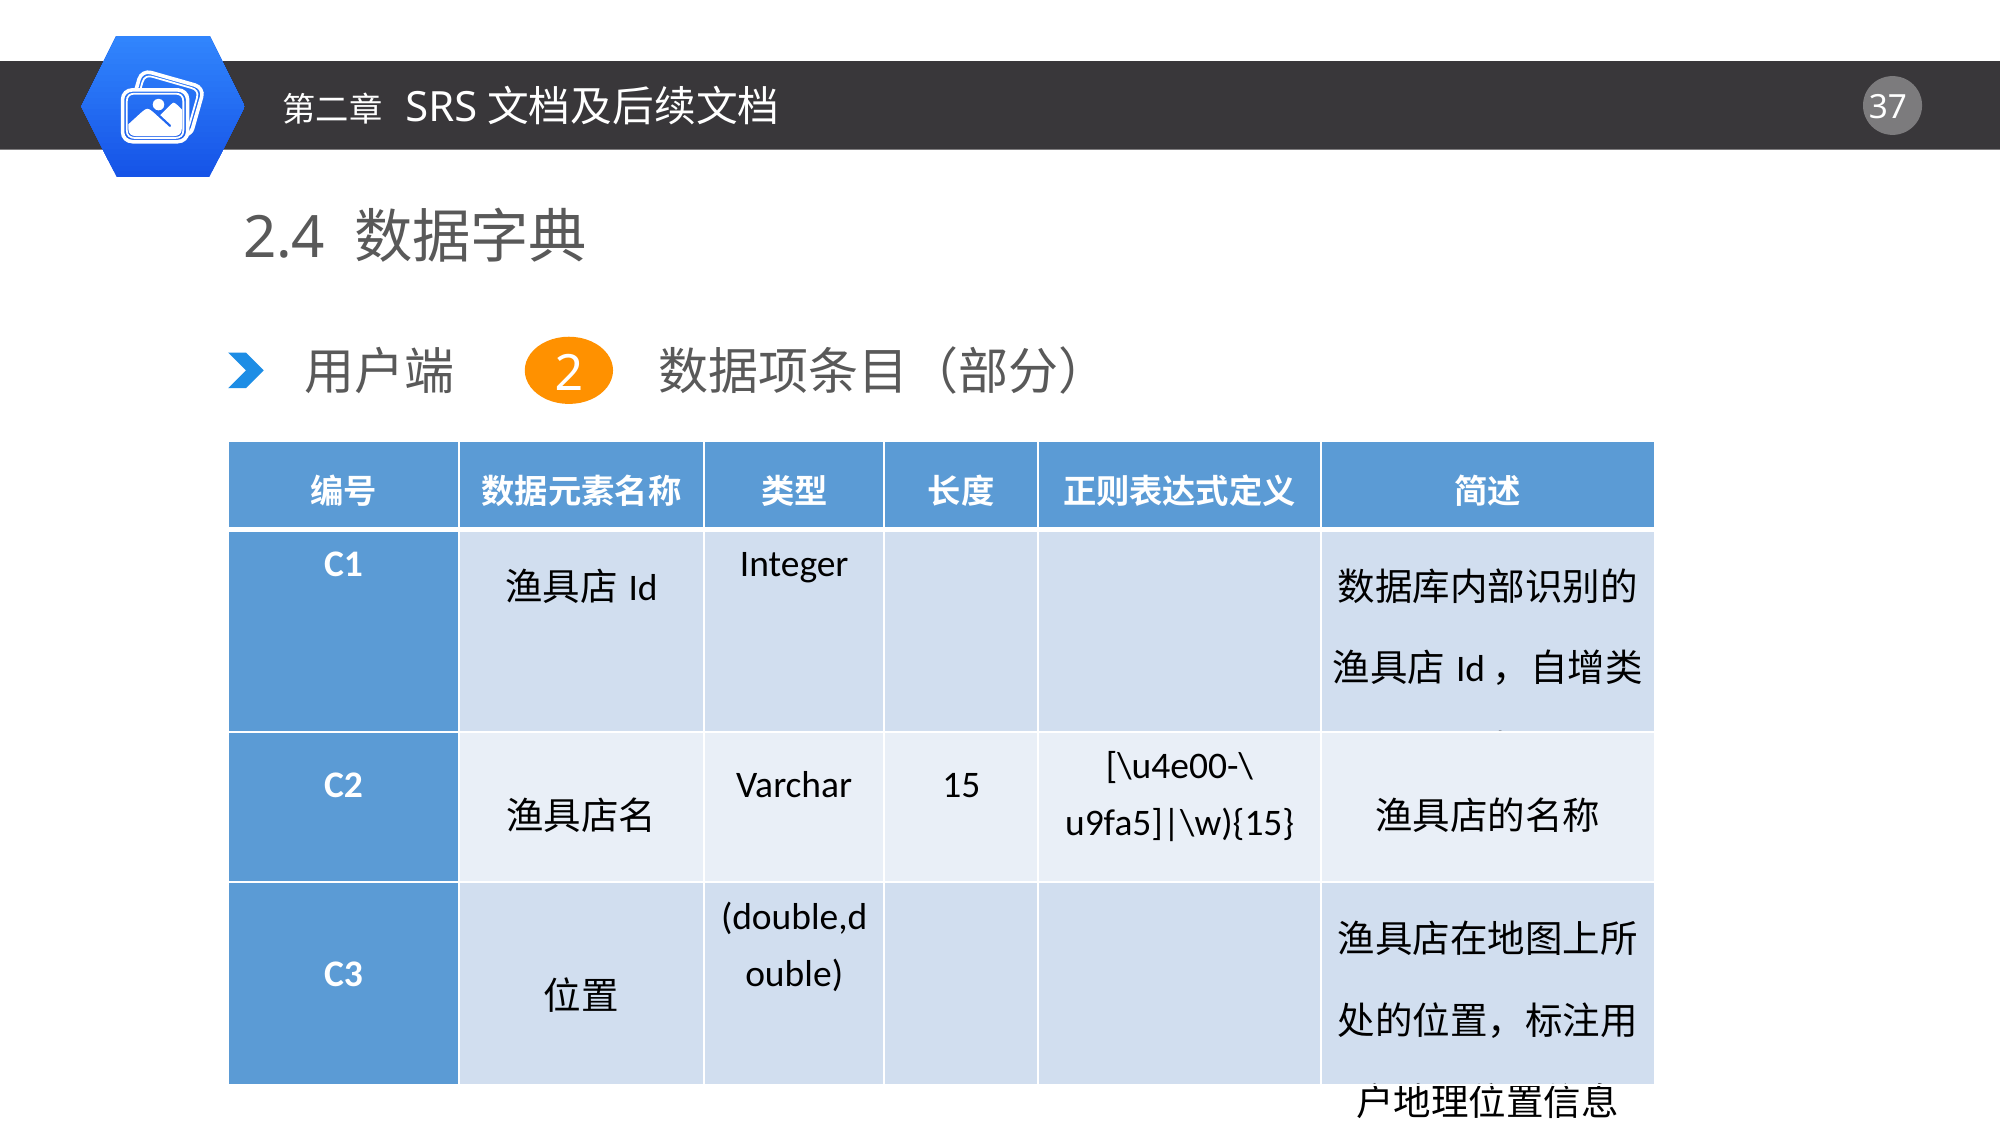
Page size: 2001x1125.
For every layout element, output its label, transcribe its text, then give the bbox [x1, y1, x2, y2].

table_cell [885, 532, 1037, 731]
table_cell C7 [114, 69, 120, 109]
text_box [120, 68, 206, 144]
table_cell 渔具店在地图上所处的位置，标注用户地理位置信息 [1322, 883, 1654, 1084]
table_cell 渔具店Id [460, 532, 703, 731]
table_cell Varchar [705, 733, 883, 881]
table_header 类型 [705, 442, 883, 527]
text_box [524, 332, 1147, 409]
table_cell 渔具店名 [460, 733, 703, 881]
table_cell (double,double) [705, 883, 883, 1084]
table_header 正则表达式定义 [1039, 442, 1320, 527]
table_header 编号 [229, 442, 458, 527]
table_cell [1039, 883, 1320, 1084]
table_cell 渔具店的名称 [1322, 733, 1654, 881]
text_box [227, 332, 522, 409]
table_cell [\u4e00-\u9fa5]|\w){15} [1039, 733, 1320, 881]
table_cell 数据库内部识别的渔具店Id，自增类型 [1322, 532, 1654, 731]
text_box 2.4 数据字典 [228, 191, 953, 277]
table_cell Integer [705, 532, 883, 731]
table_header 长度 [885, 442, 1037, 527]
table_header 简述 [1322, 442, 1654, 527]
table_cell C7 [206, 70, 211, 109]
table_cell 15 [885, 733, 1037, 881]
table_cell C3 [229, 883, 458, 1084]
text_box 第二章 SRS文档及后续文档 [267, 71, 1107, 137]
table_cell 位置 [460, 883, 703, 1084]
table_cell [1039, 532, 1320, 731]
table_cell C2 [229, 733, 458, 881]
table_header 数据元素名称 [460, 442, 703, 527]
table_cell [885, 883, 1037, 1084]
table_cell C1 [229, 532, 458, 731]
